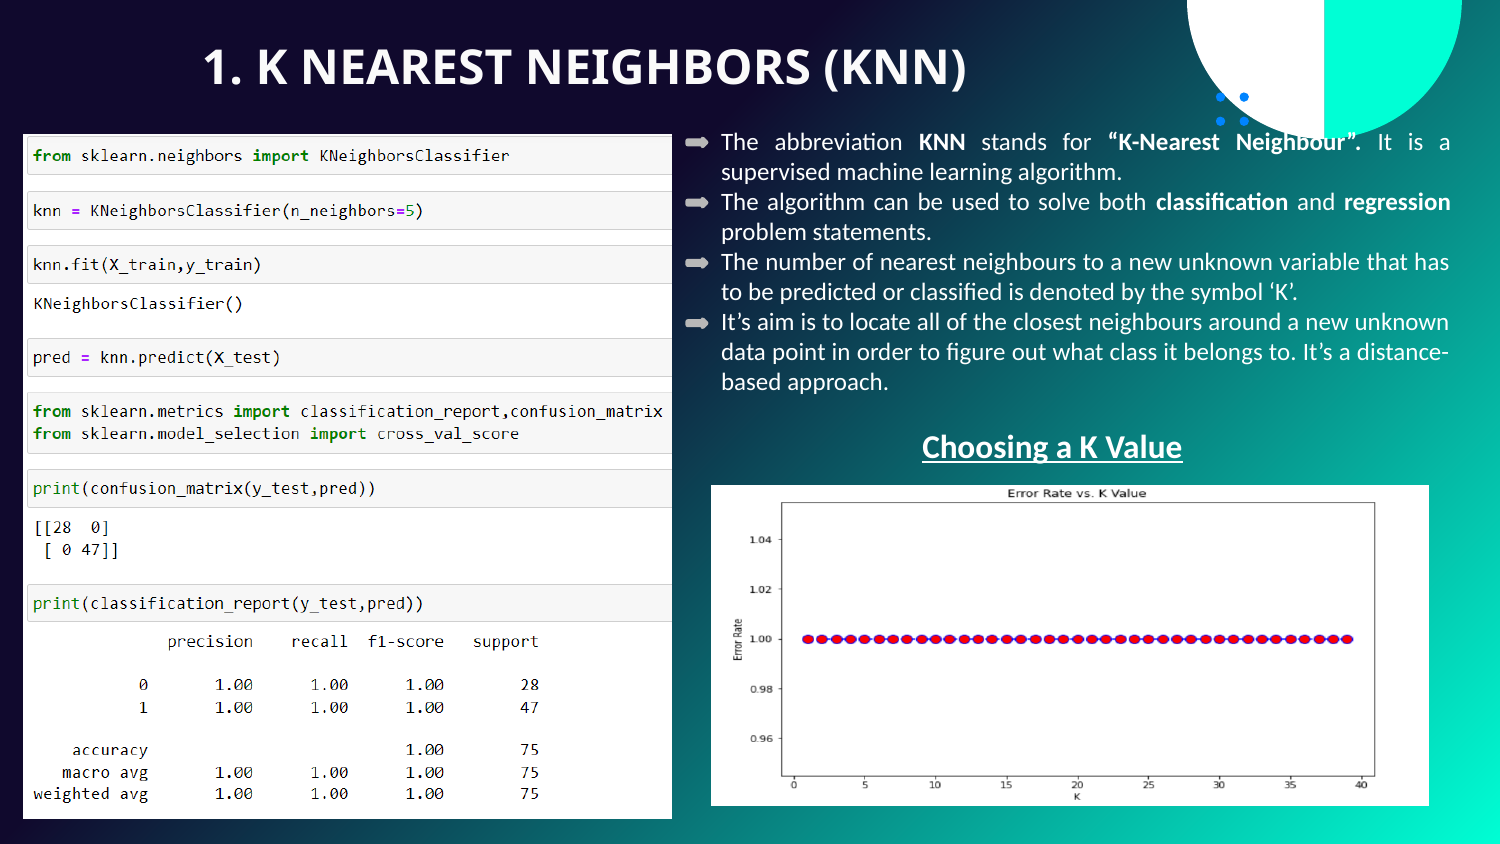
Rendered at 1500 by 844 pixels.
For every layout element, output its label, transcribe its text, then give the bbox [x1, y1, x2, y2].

text_box [685, 196, 709, 209]
text_box [685, 317, 709, 329]
text_box [685, 136, 709, 149]
text_box [685, 257, 709, 269]
picture [22, 134, 672, 819]
picture [711, 485, 1429, 806]
text_box The abbreviation KNN stands for “K-Nearest Neighbour”. It is a supervised machine learning algorithm. The algorithm can be used to solve both classification and regression problem statements. The number of nearest neighbours to a new unknown variable that has to be predicted or classified is denoted by the symbol ‘K’. It’s aim is to locate all of the closest neighbours around a new unknown data point in order to figure out what class it belongs to. It’s a distance-based approach. Choosing a K Value [706, 118, 1466, 473]
title 1. K NEAREST NEIGHBORS (KNN) [174, 20, 1249, 110]
